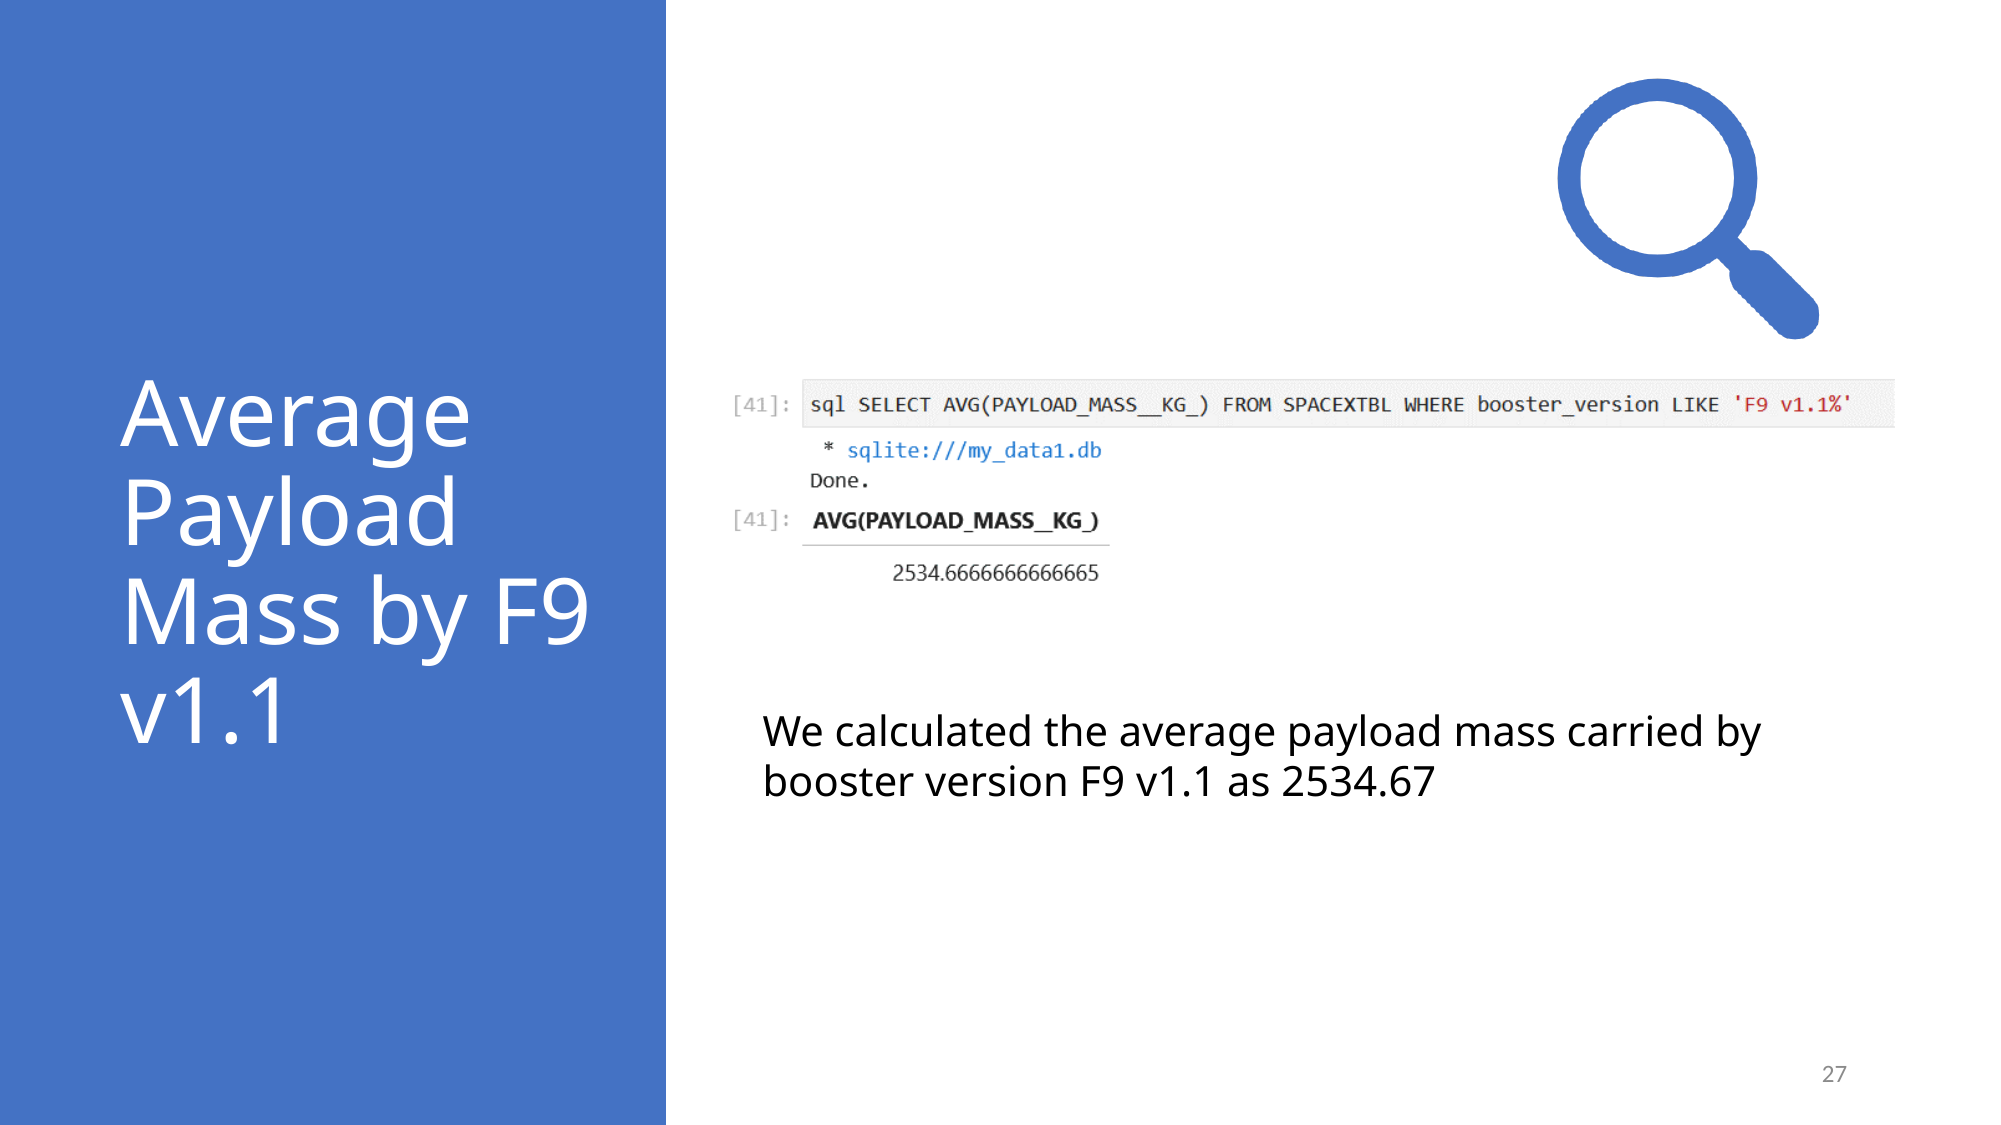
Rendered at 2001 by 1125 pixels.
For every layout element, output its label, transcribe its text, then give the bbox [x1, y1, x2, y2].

list We calculated the average payload mass carried by booster version F9 v1.1 as 2534.67 [747, 685, 1871, 825]
text_box [0, 0, 667, 1125]
slide_number 27 [1728, 1042, 1863, 1103]
text_box Average Payload Mass by F9 v1.1 [105, 104, 614, 1026]
picture [1531, 52, 1845, 365]
picture [724, 373, 1895, 607]
